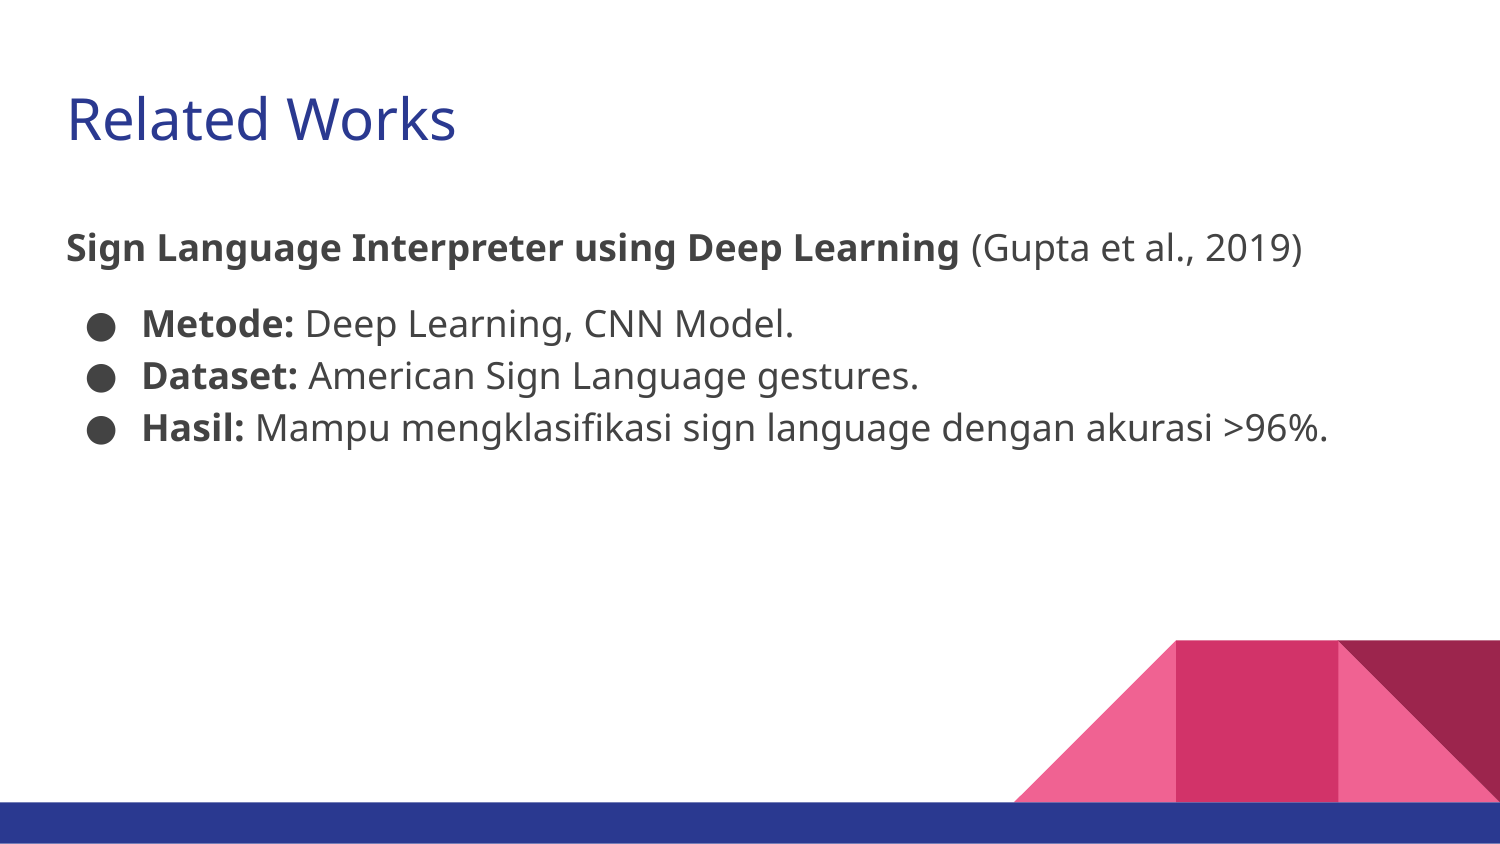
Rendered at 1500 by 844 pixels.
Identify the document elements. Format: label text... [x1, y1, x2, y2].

list Sign Language Interpreter using Deep Learning (Gupta et al., 2019) Metode: Deep Learning, CNN Model. Dataset: American Sign Language gestures. Hasil: Mampu mengklasifikasi sign language dengan akurasi >96%. [51, 201, 1373, 750]
title Related Works [51, 67, 1449, 167]
